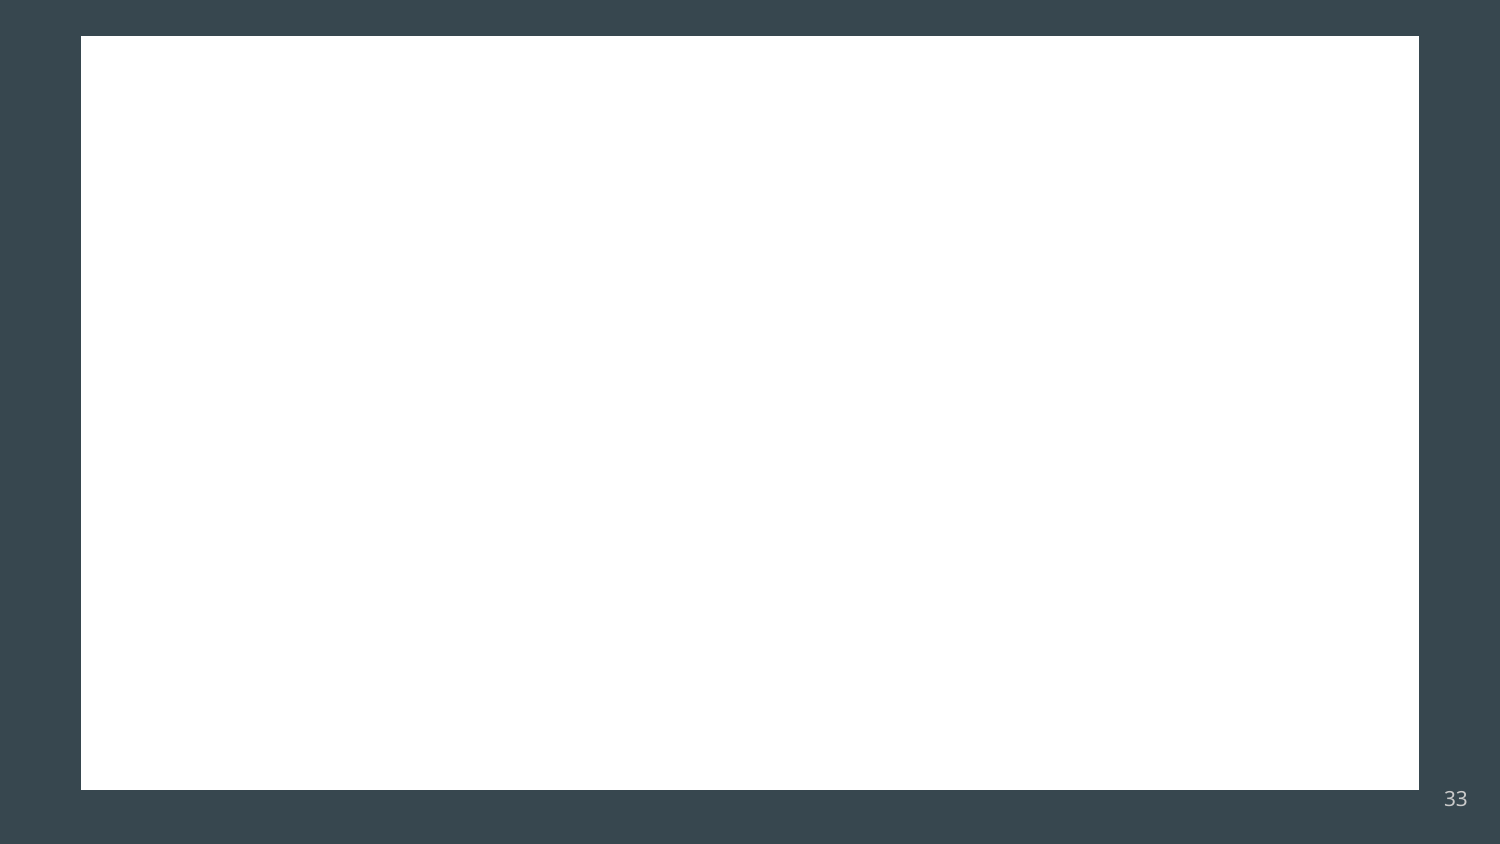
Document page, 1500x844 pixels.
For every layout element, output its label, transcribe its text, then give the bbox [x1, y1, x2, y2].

slide_number ‹#› [1392, 767, 1483, 833]
picture [81, 36, 1419, 790]
